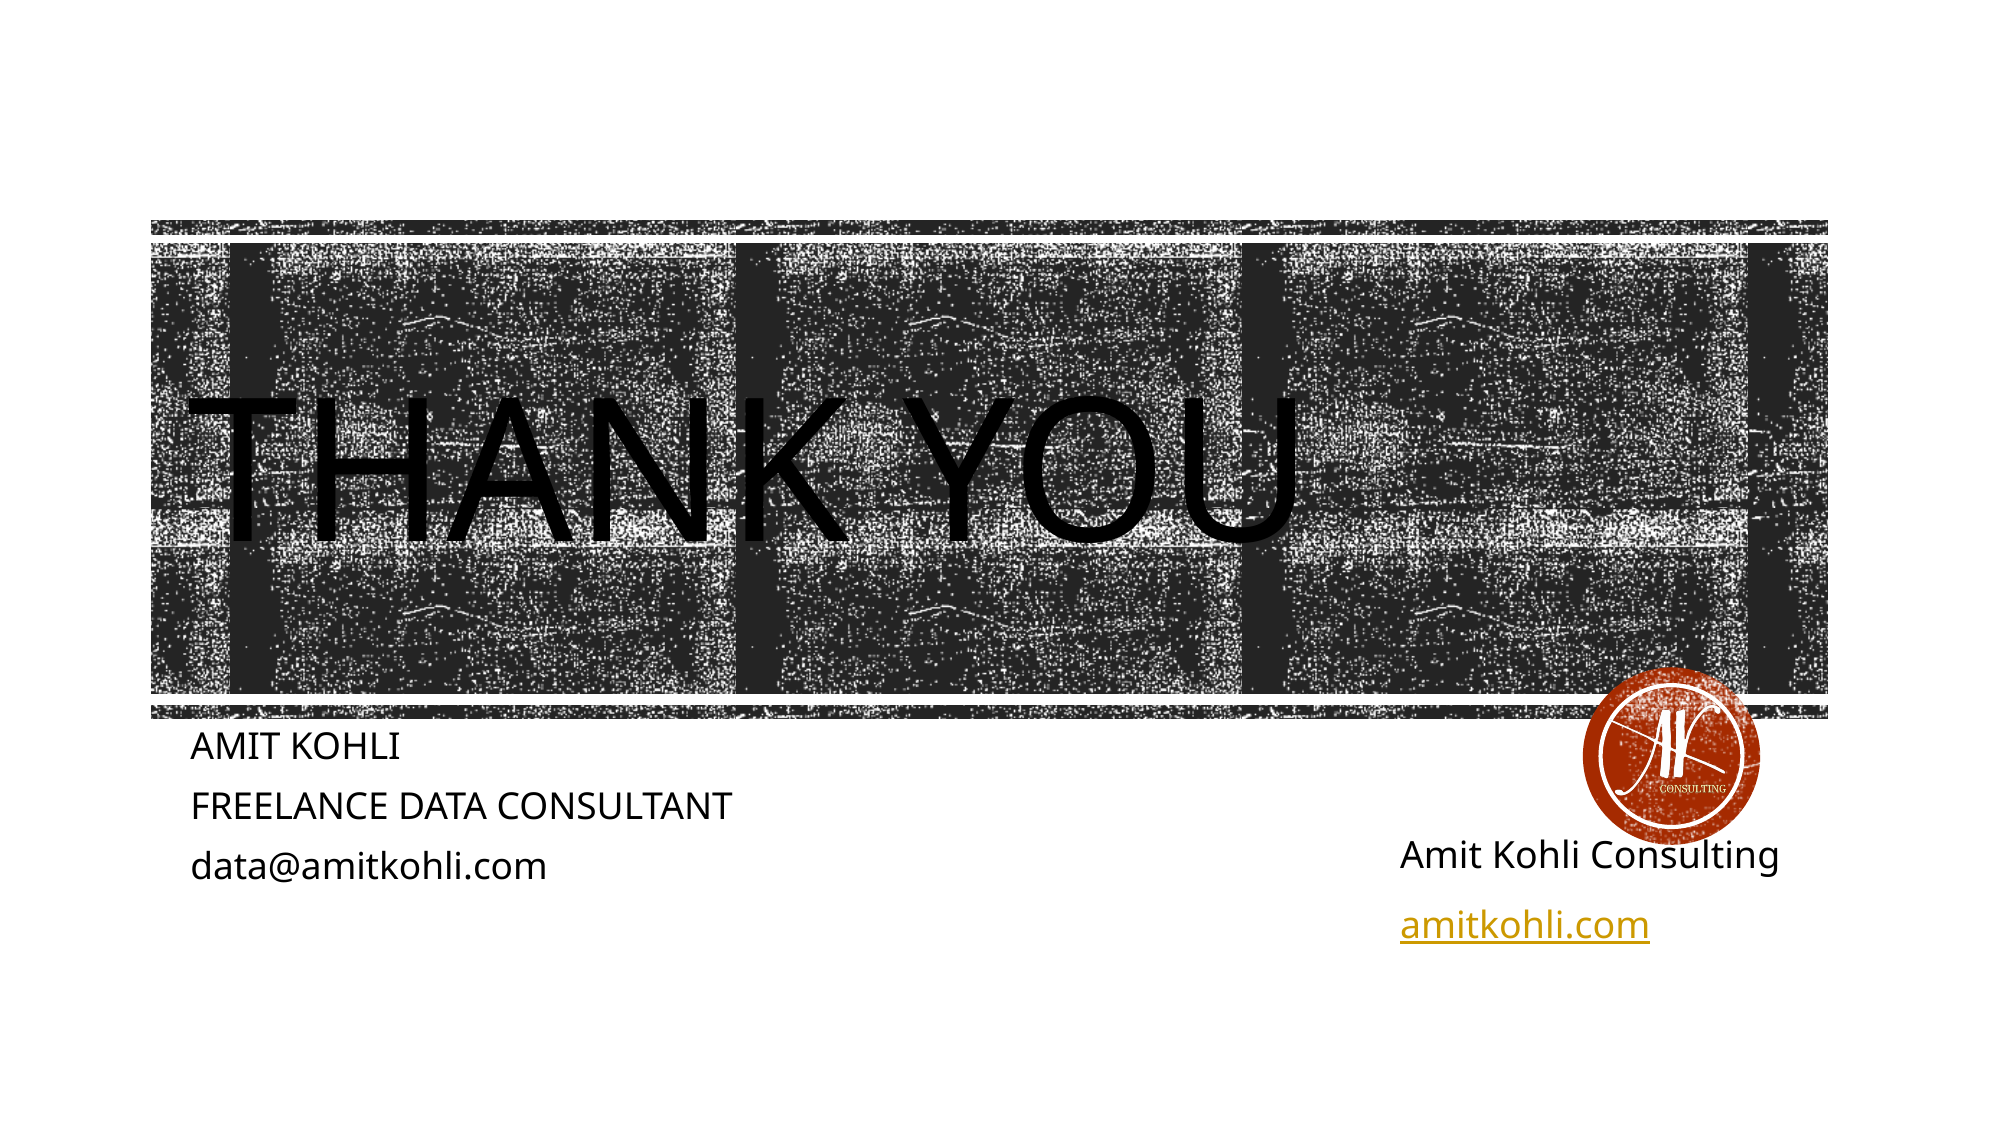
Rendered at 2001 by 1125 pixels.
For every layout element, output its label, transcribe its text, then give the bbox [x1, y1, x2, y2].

picture [1606, 685, 1735, 814]
text_box Amit Kohli Consulting amitkohli.com [1385, 828, 1816, 1030]
subtitle AMIT KOHLI FREELANCE DATA CONSULTANT data@amitkohli.com [175, 720, 1470, 896]
title THANK YOU [172, 234, 1808, 733]
